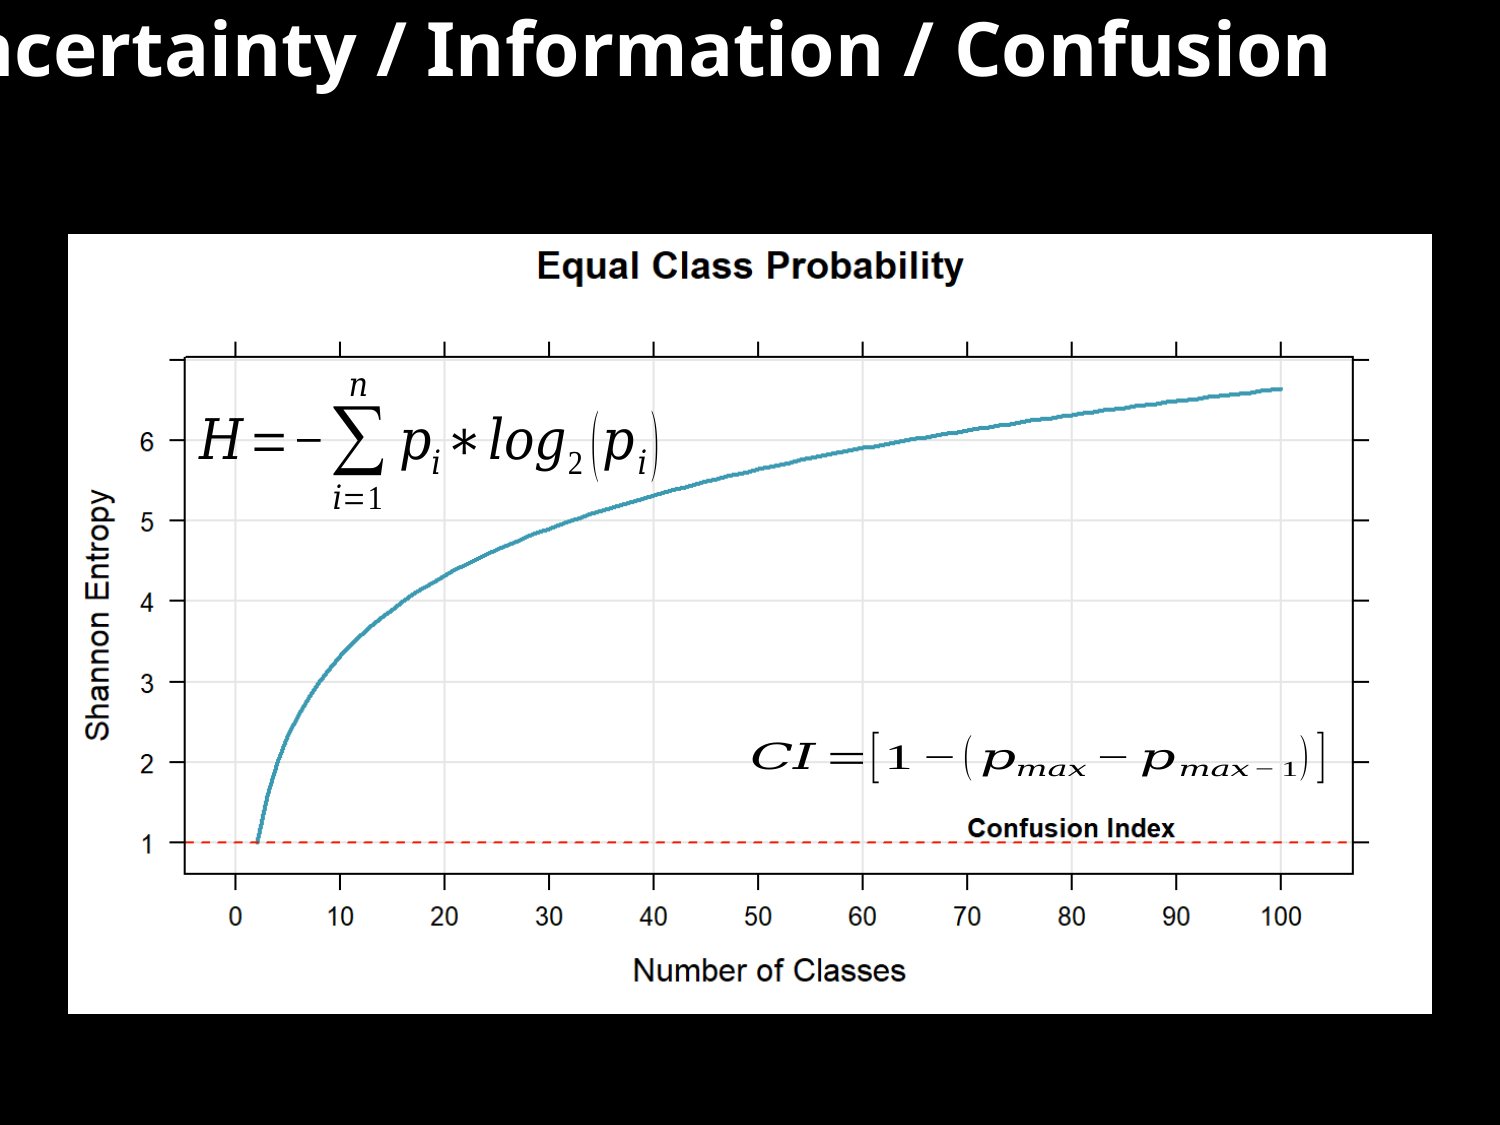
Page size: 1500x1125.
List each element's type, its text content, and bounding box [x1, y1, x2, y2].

text_box Uncertainty / Information / Confusion [0, 0, 1348, 99]
picture [68, 234, 1432, 1015]
